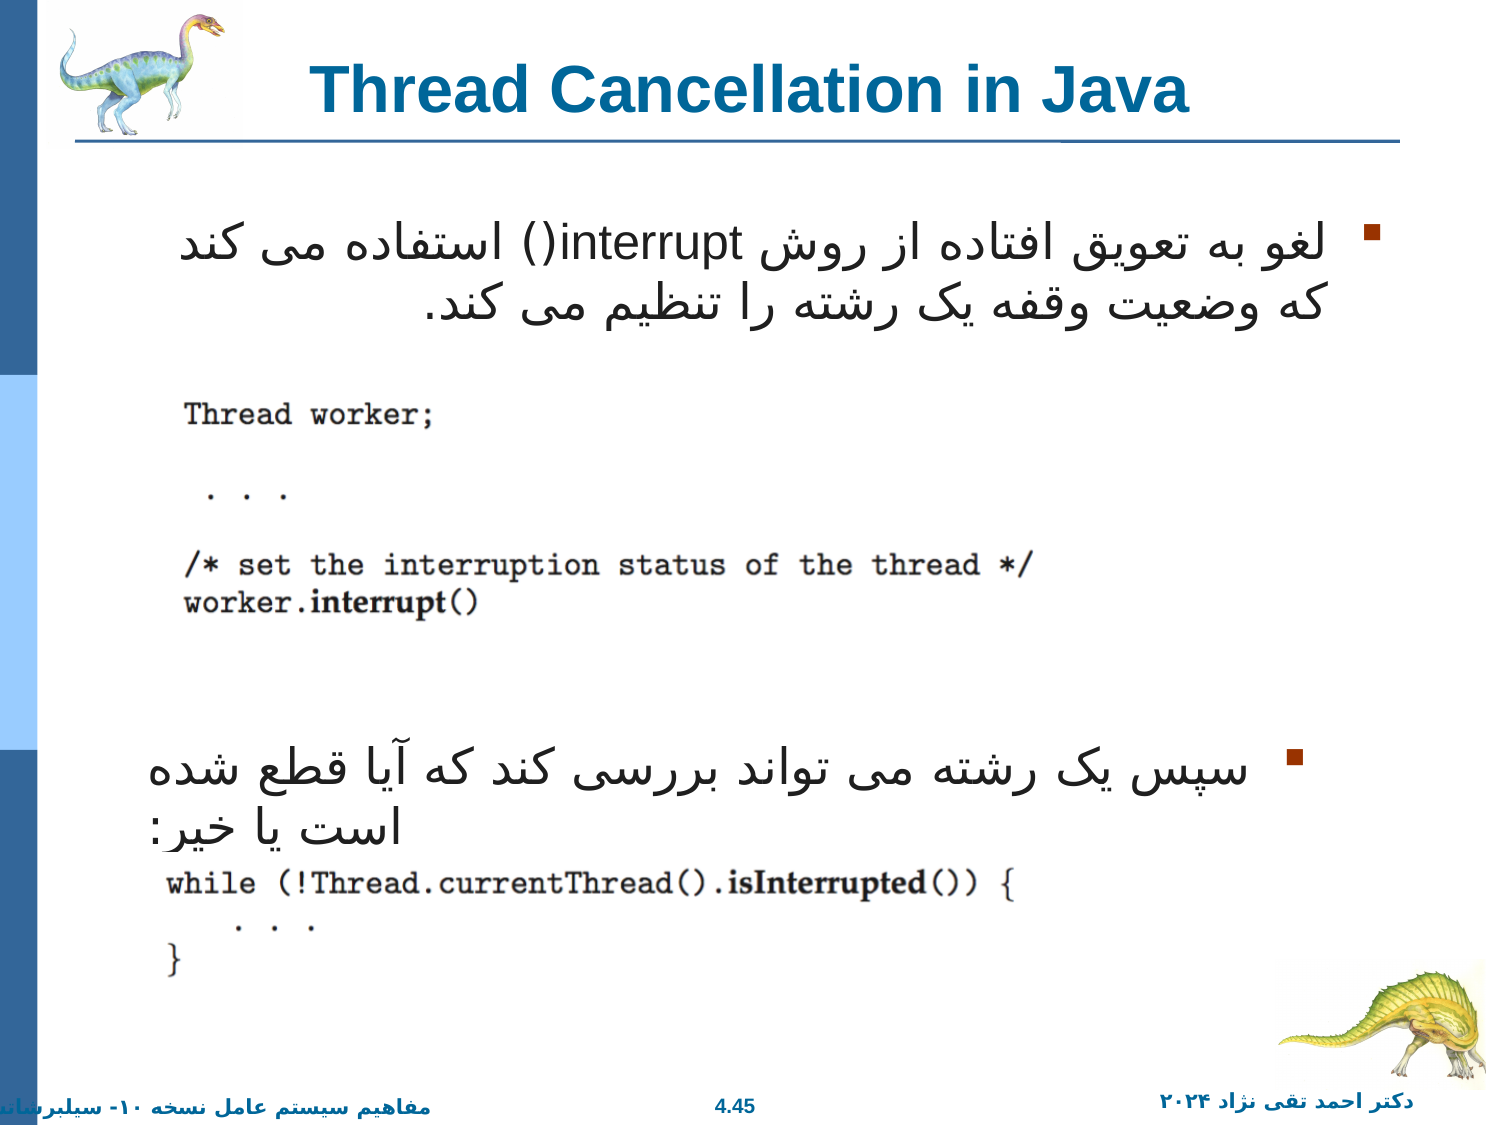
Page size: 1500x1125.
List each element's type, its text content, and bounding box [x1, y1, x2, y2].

picture [147, 379, 1086, 676]
picture [46, 0, 243, 149]
picture [1275, 959, 1486, 1090]
picture [131, 852, 1062, 1016]
title Thread Cancellation in Java [75, 38, 1425, 133]
list لغو به تعویق افتاده از روش interrupt() استفاده می کند که وضعیت وقفه یک رشته را تنظیم می کند. سپس یک رشته می تواند بررسی کند که آیا قطع شده است یا خیر: [132, 202, 1400, 946]
